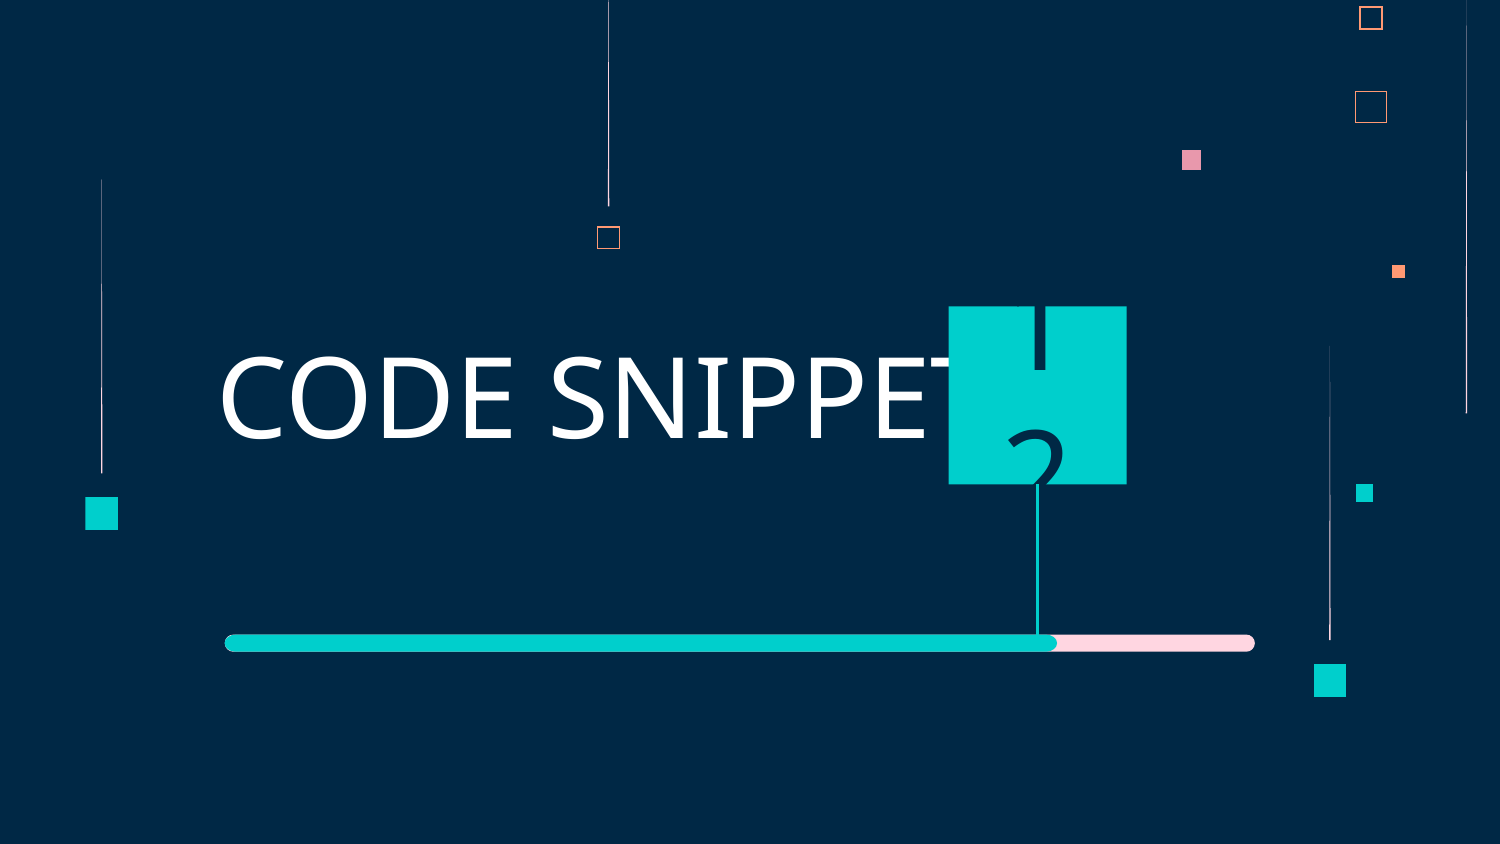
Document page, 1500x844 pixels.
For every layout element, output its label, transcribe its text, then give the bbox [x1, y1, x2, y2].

text_box [948, 306, 1127, 485]
title CODE SNIPPET [189, 315, 948, 476]
text_box [224, 634, 1058, 652]
title 12 [957, 348, 1119, 443]
text_box [1049, 634, 1255, 652]
